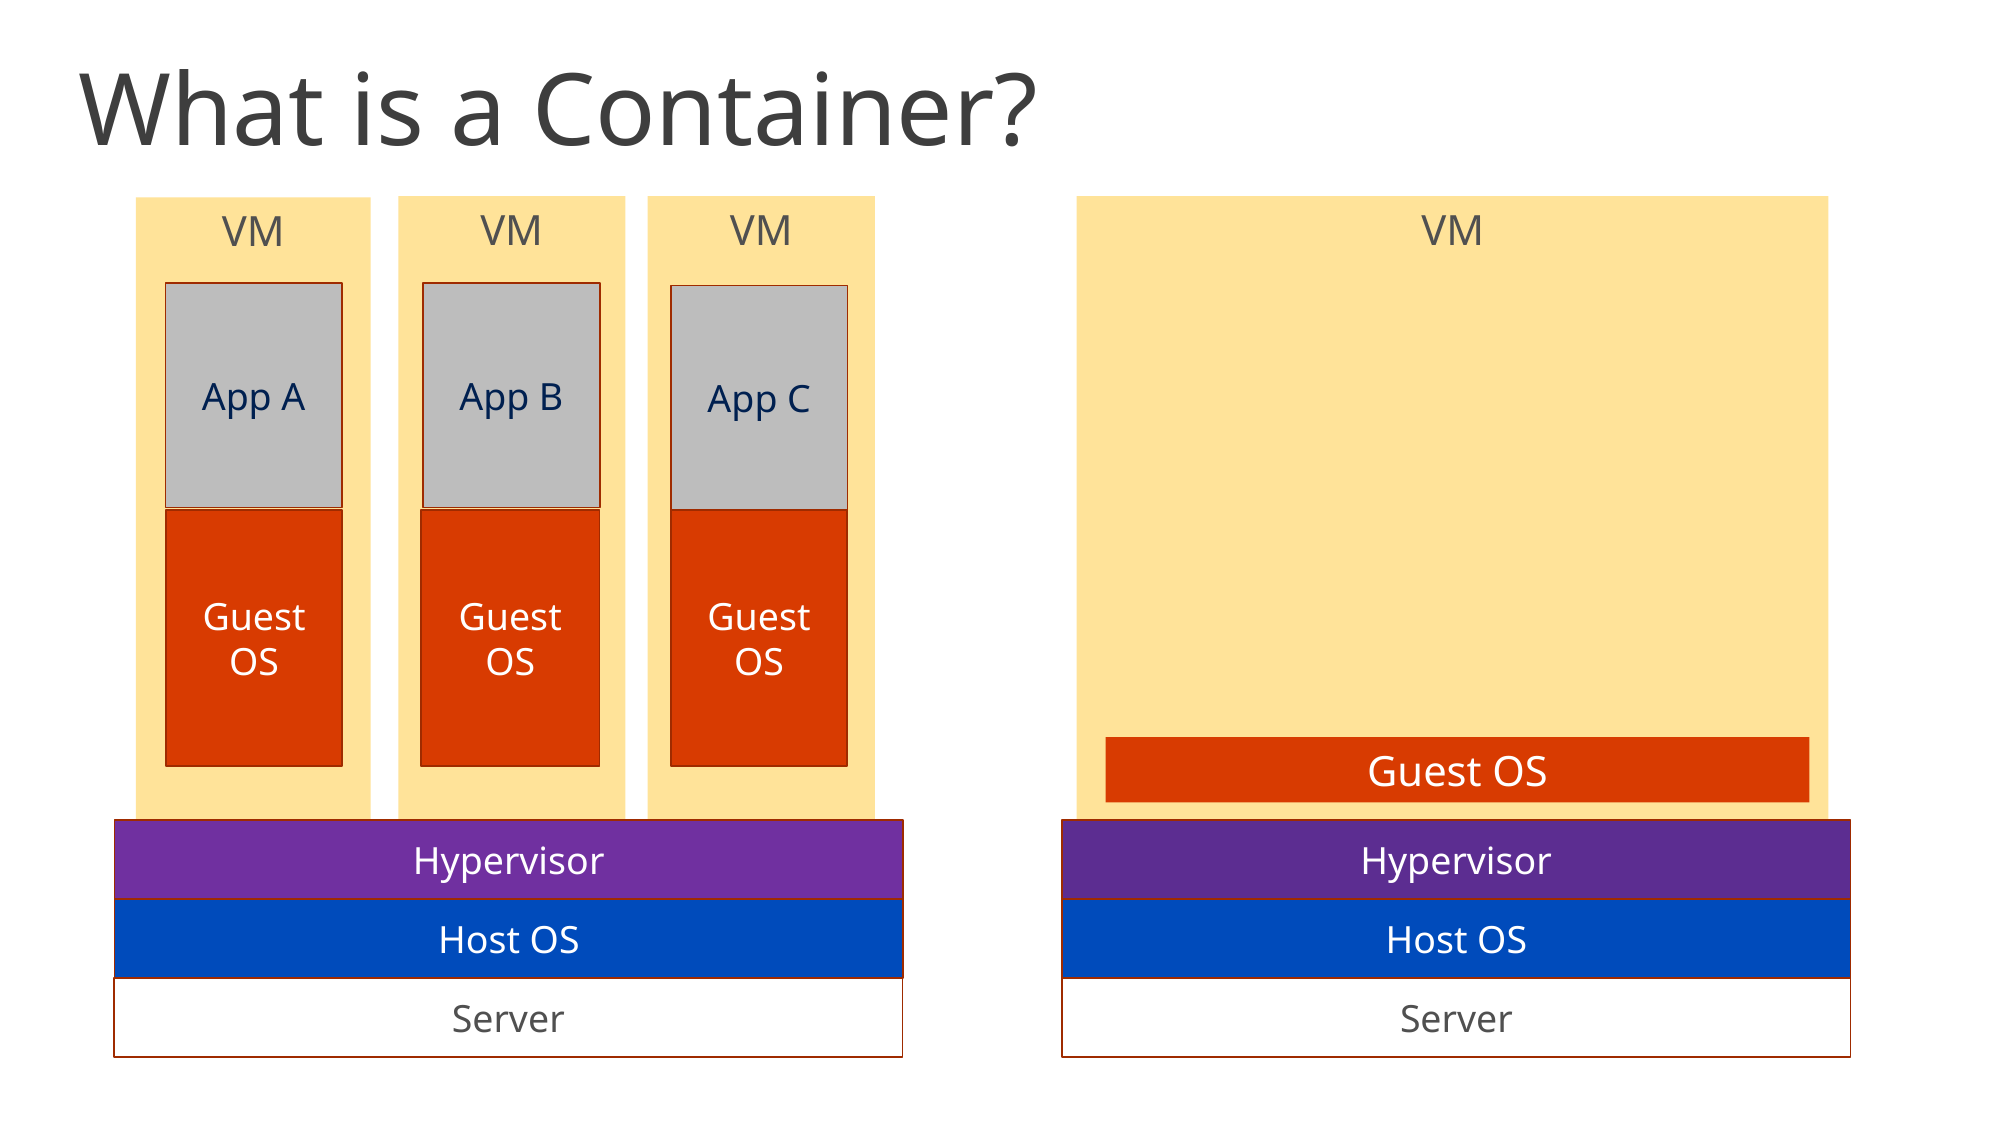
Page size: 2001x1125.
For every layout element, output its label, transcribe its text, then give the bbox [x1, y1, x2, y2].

text_box Guest OS [420, 509, 600, 767]
text_box Hypervisor [114, 819, 904, 900]
text_box Guest OS [165, 509, 343, 767]
text_box Guest OS [670, 511, 848, 767]
text_box VM [135, 196, 371, 819]
text_box App A [165, 282, 343, 508]
text_box App B [423, 283, 600, 507]
text_box Host OS [1061, 900, 1851, 979]
text_box Hypervisor [1061, 819, 1851, 900]
text_box Guest OS [1105, 736, 1810, 803]
text_box Host OS [114, 900, 904, 979]
text_box Server [113, 977, 903, 1058]
text_box What is a Container? [78, 59, 1617, 168]
text_box VM [1076, 195, 1829, 819]
text_box App C [670, 285, 848, 511]
text_box Server [1061, 979, 1851, 1058]
text_box VM [397, 195, 626, 819]
text_box VM [647, 195, 876, 819]
